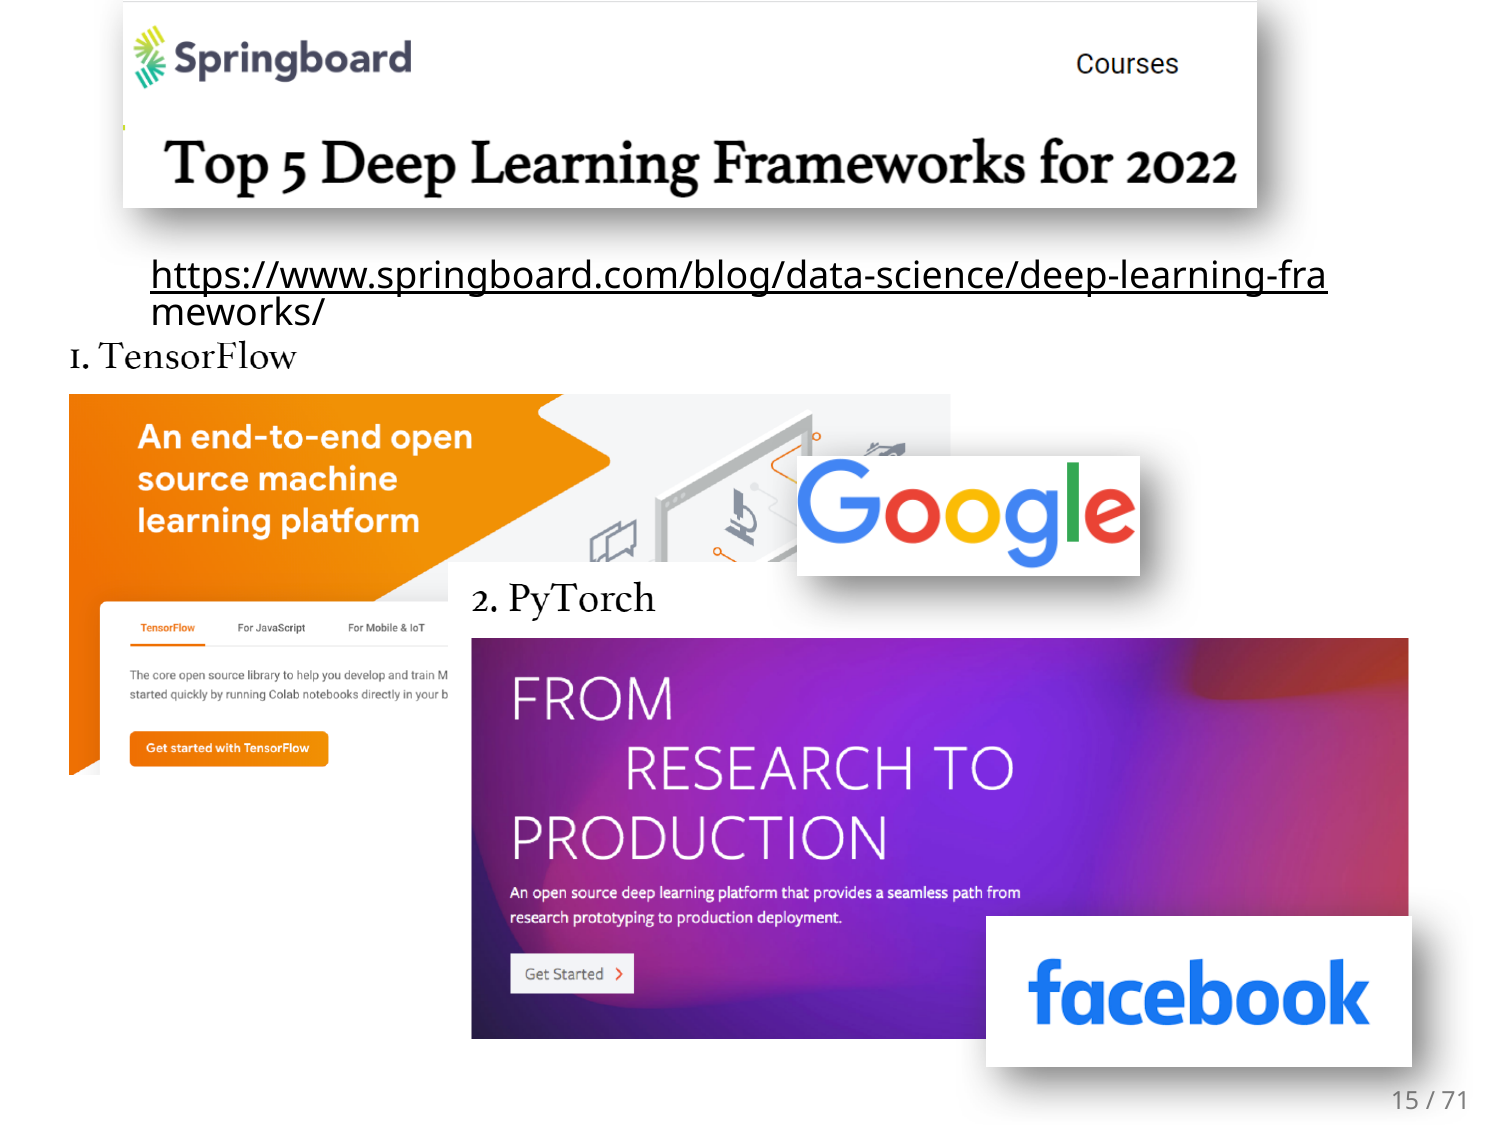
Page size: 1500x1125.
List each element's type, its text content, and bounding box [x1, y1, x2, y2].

picture [41, 325, 1424, 1067]
picture [123, 0, 1257, 208]
text_box https://www.springboard.com/blog/data-science/deep-learning-frameworks/ [135, 243, 1373, 355]
